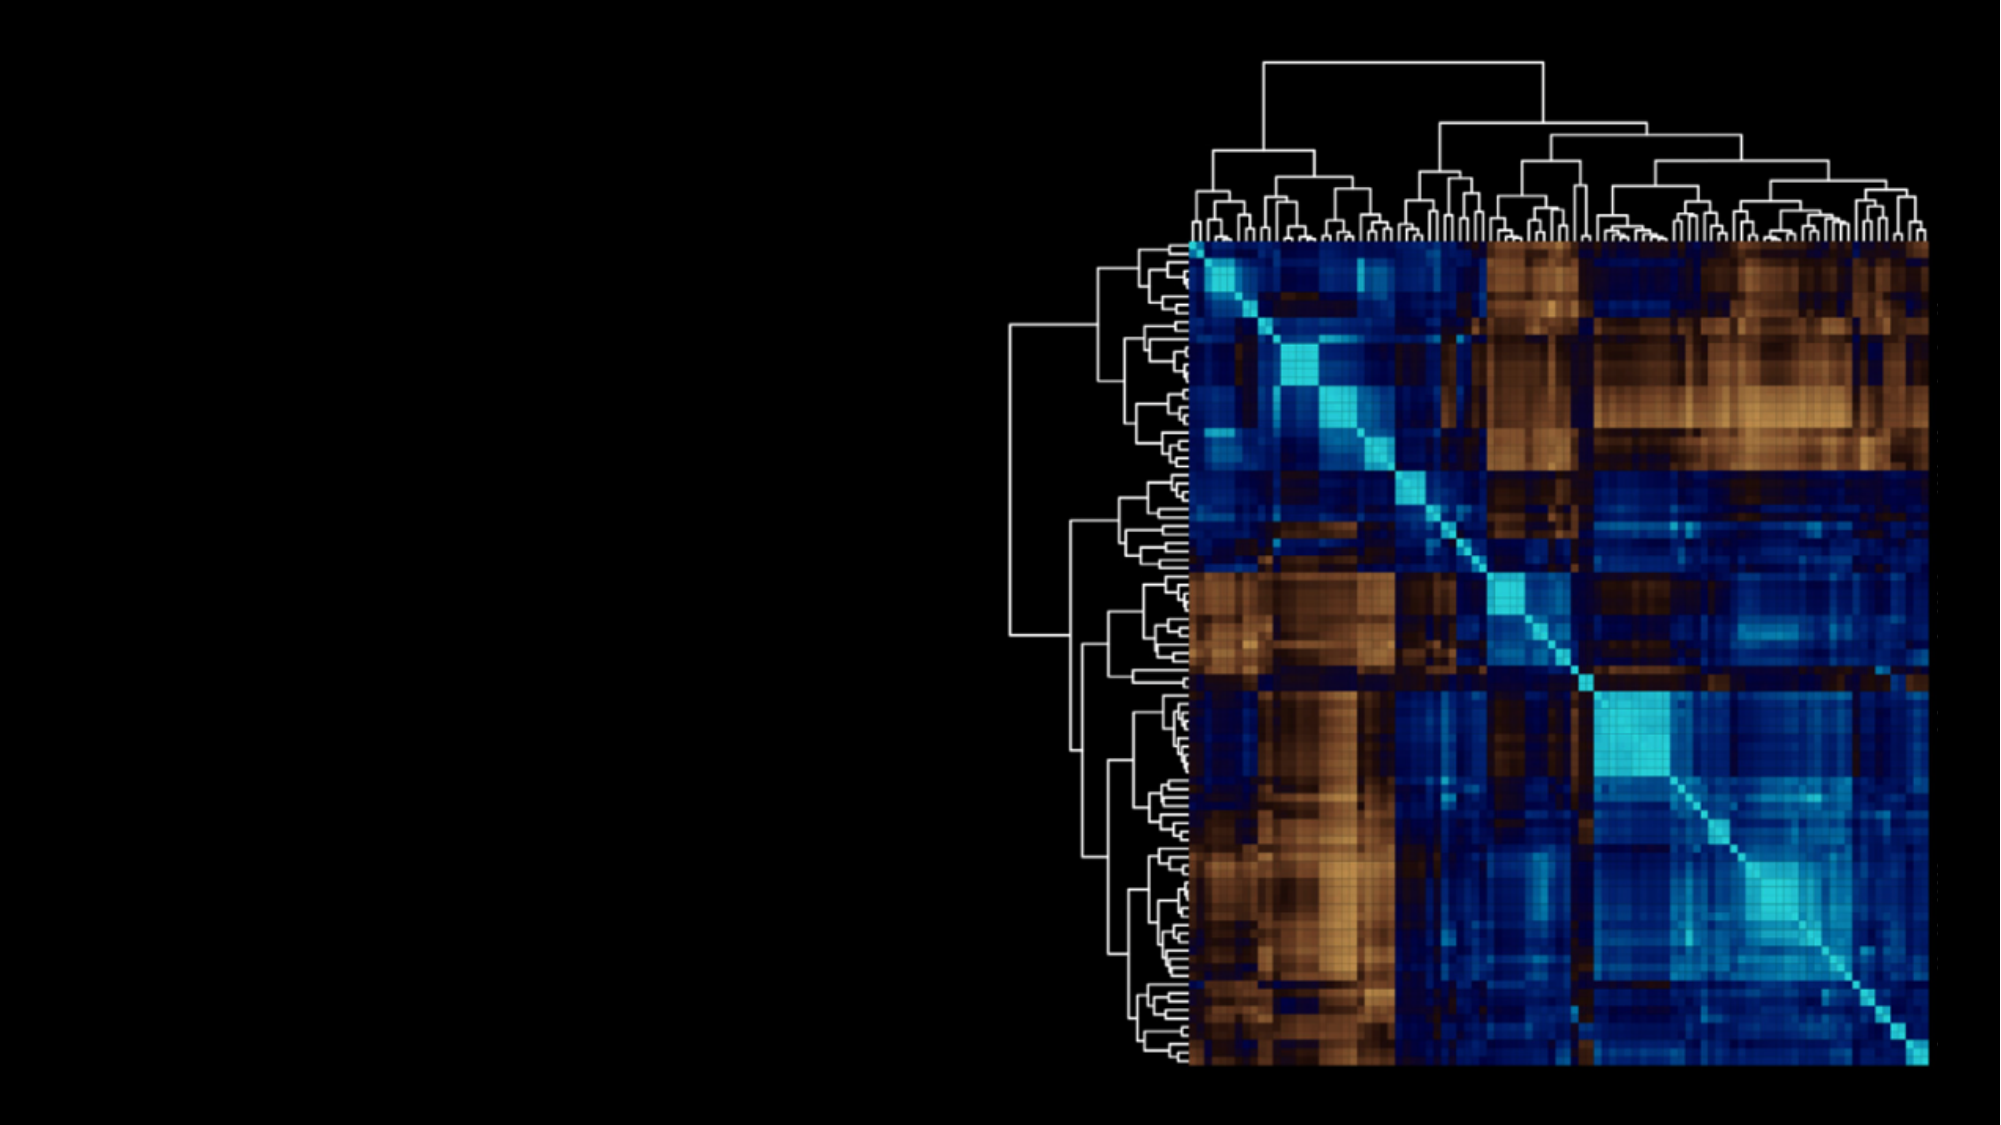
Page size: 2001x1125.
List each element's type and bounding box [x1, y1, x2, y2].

list [999, 51, 1938, 1073]
